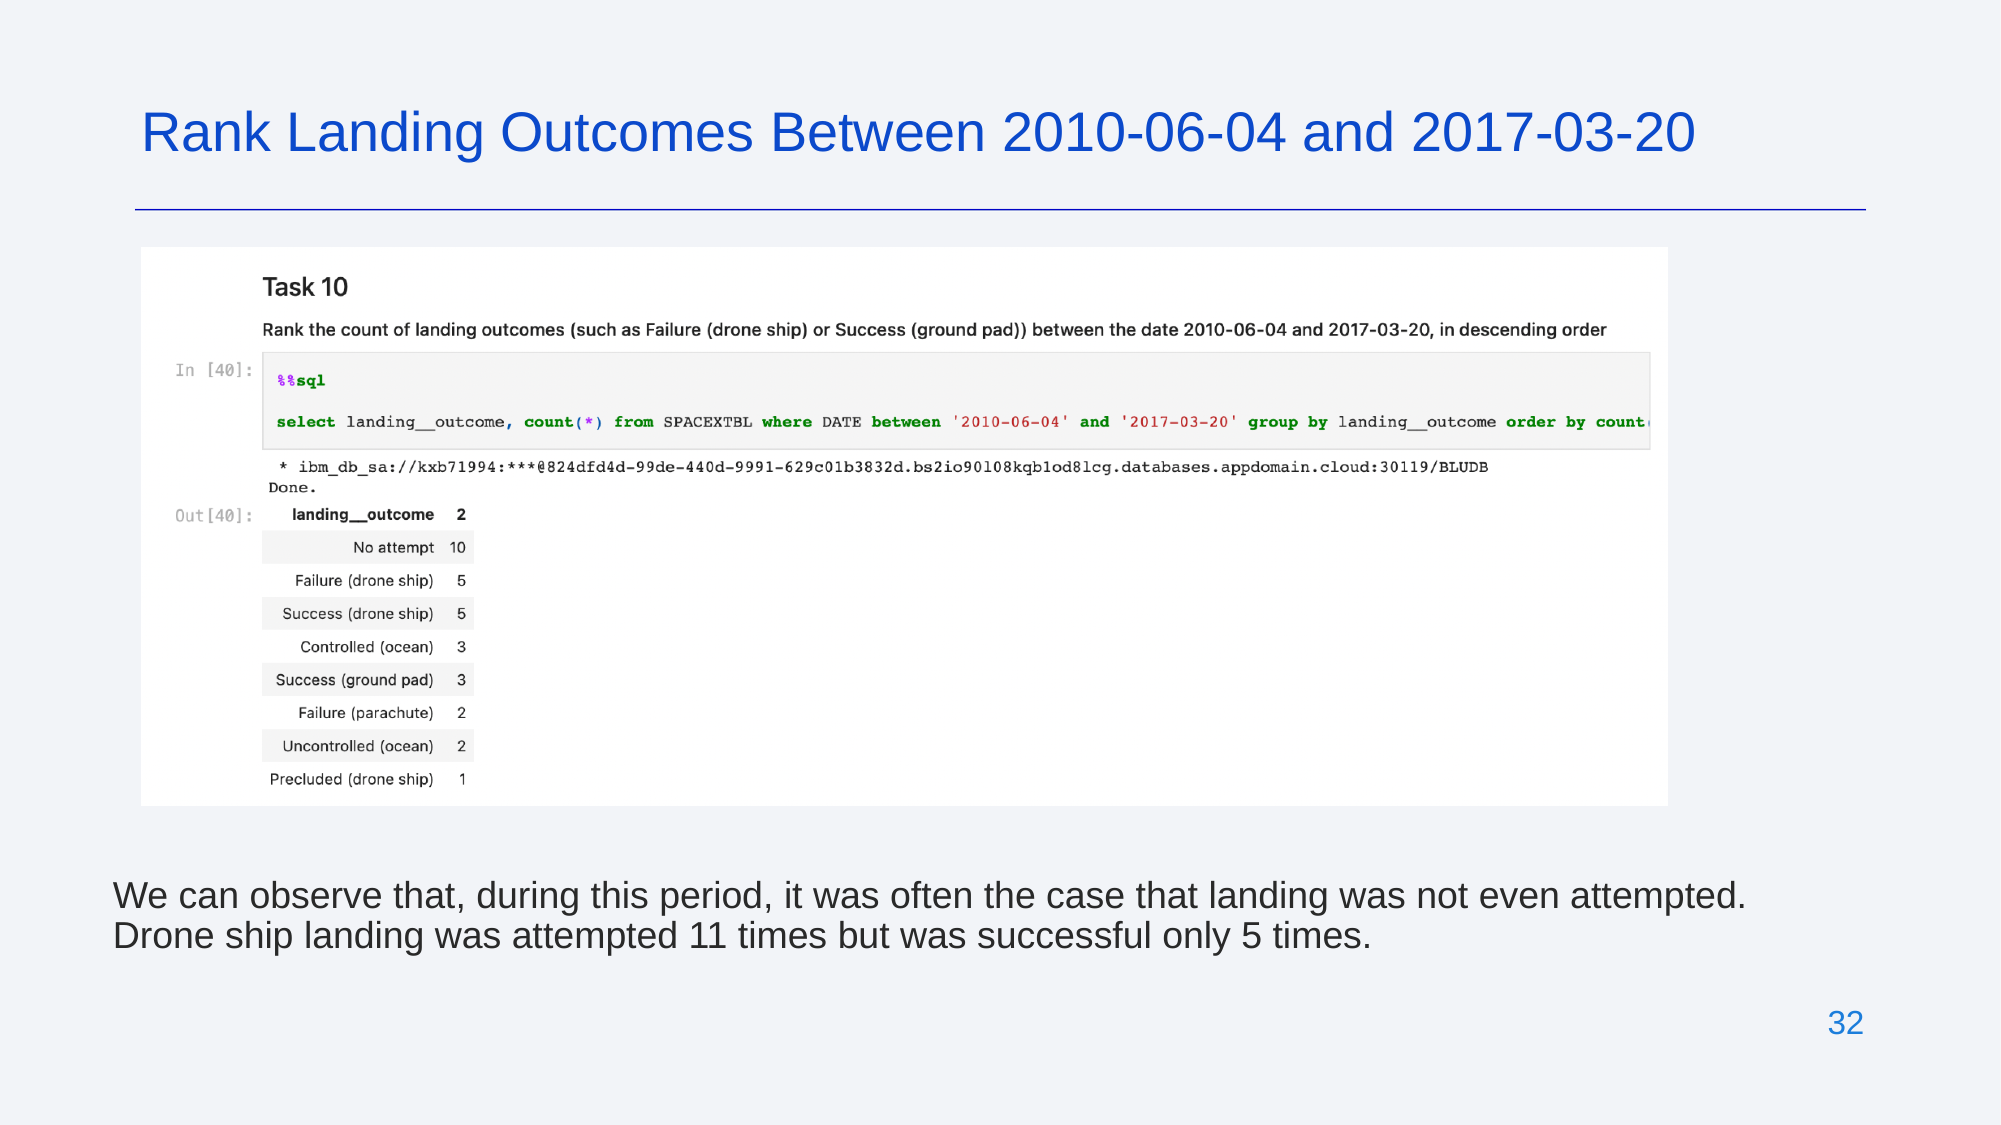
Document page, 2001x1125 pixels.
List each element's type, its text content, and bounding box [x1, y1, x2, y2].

slide_number ‹#› [1429, 988, 1880, 1055]
list We can observe that, during this period, it was often the case that landing was not even attempted. Drone ship landing was attempted 11 times but was successful only 5 times. [97, 868, 1787, 1042]
text_box Rank Landing Outcomes Between 2010-06-04 and 2017-03-20 [126, 88, 1852, 179]
picture [0, 0, 2001, 1125]
